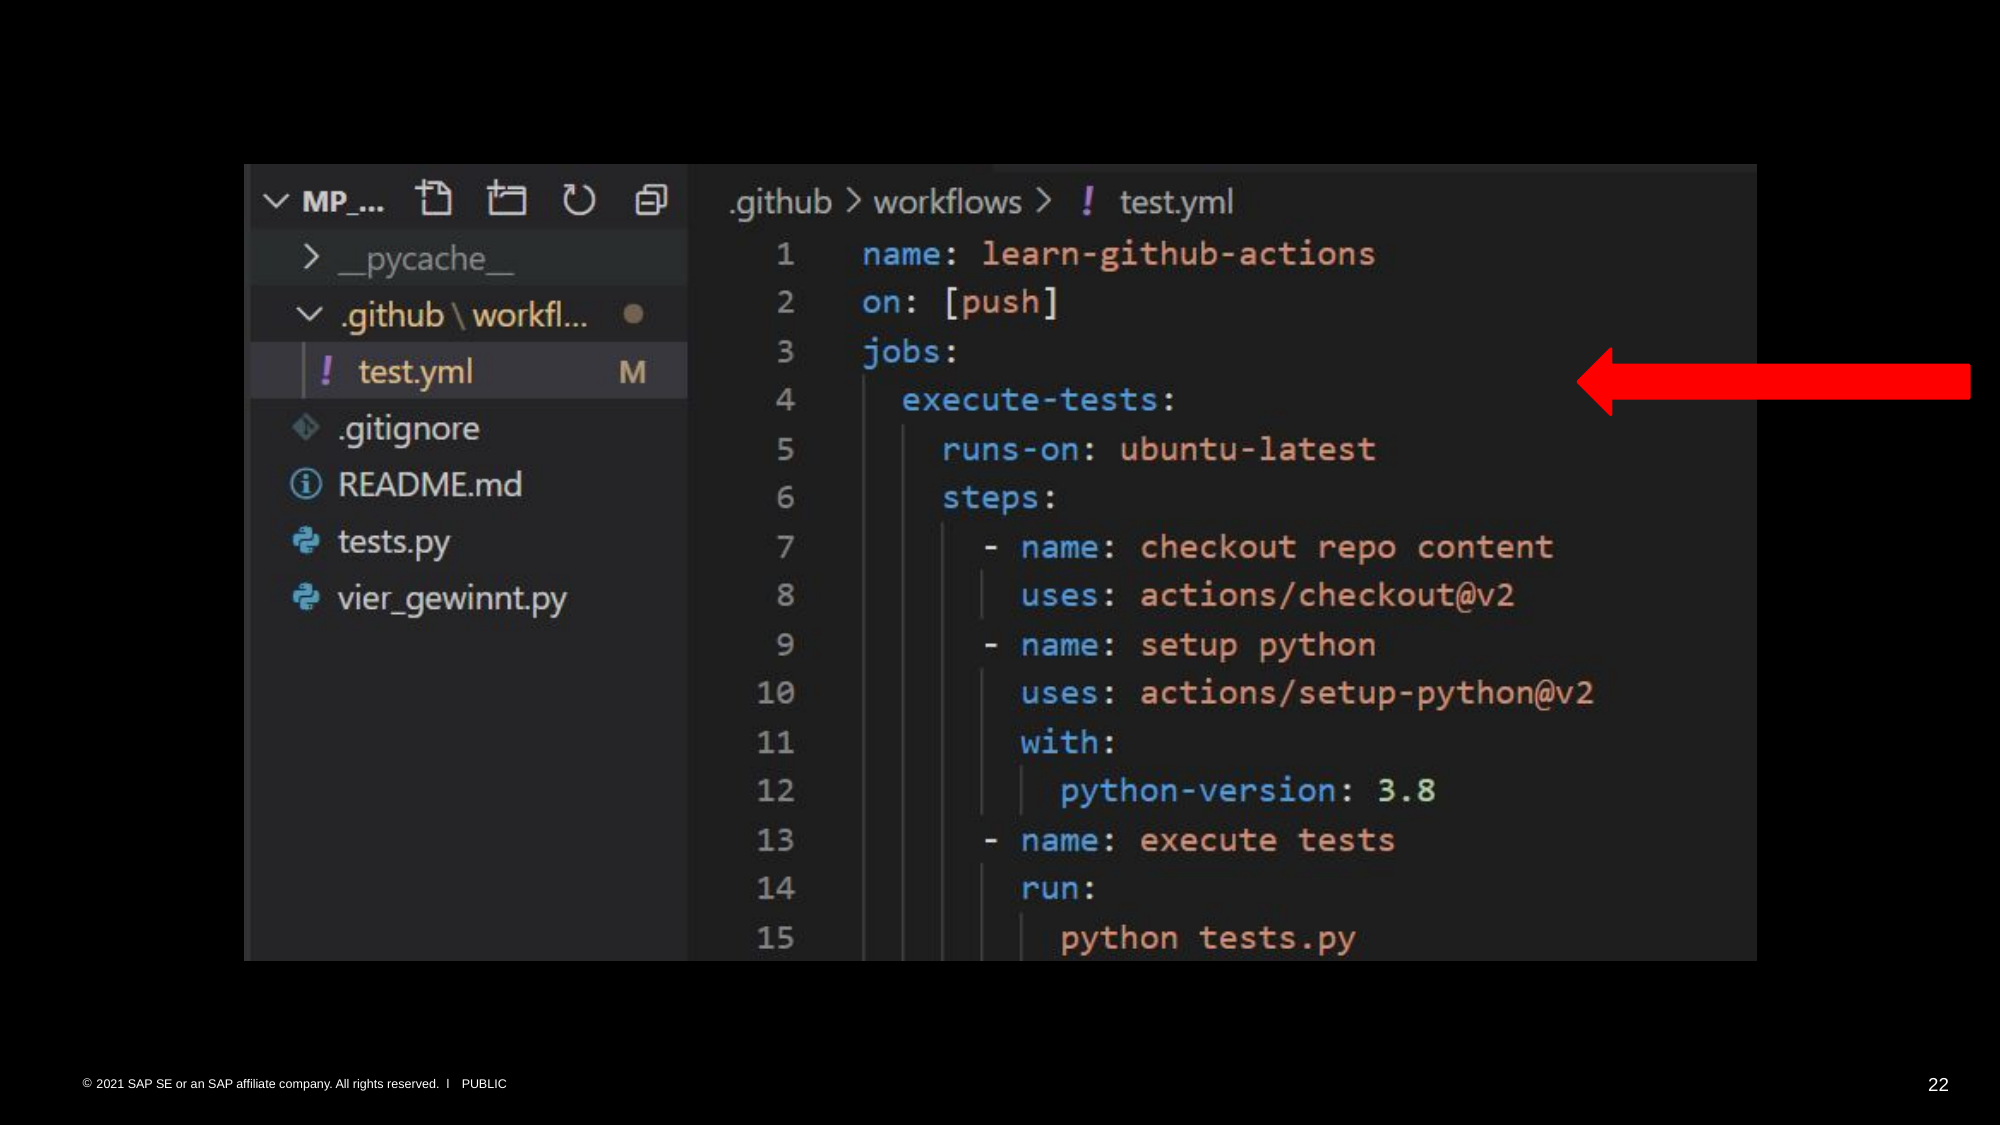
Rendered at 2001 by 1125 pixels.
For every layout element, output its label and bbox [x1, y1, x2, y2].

picture [243, 163, 1757, 961]
text_box [1760, 363, 1971, 400]
